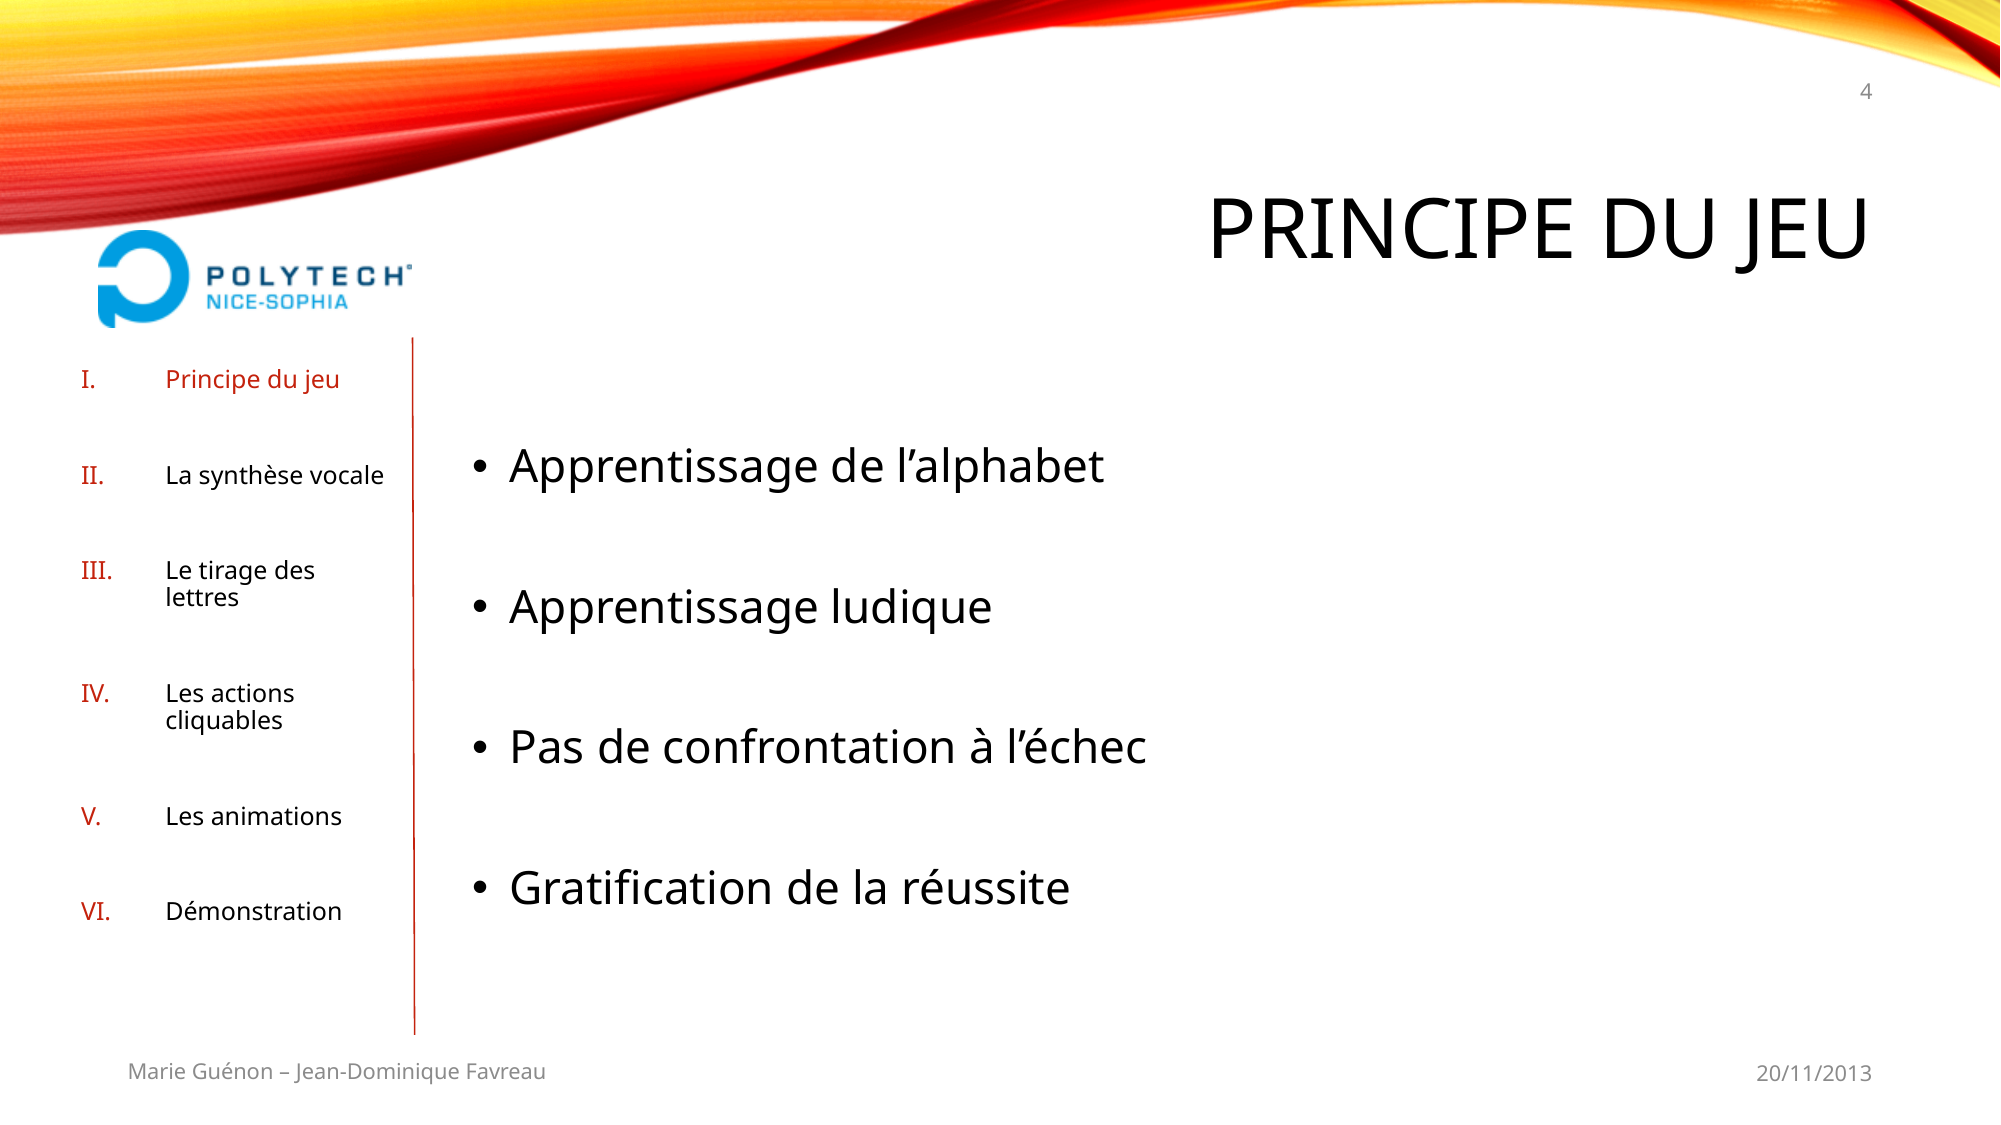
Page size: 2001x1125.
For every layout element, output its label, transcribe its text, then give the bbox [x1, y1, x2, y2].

picture [98, 315, 110, 328]
title Principe du jeu [474, 125, 1888, 338]
picture [0, 0, 2000, 328]
text_box Principe du jeu La synthèse vocale Le tirage des lettres Les actions cliquables Les animations Démonstration [66, 359, 400, 1021]
slide_number 4 [1437, 62, 1888, 123]
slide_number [1410, 1042, 1888, 1103]
list Apprentissage de l’alphabet Apprentissage ludique Pas de confrontation à l’échec Gratification de la réussite [457, 360, 1888, 1021]
footer Marie Guénon – Jean-Dominique Favreau [112, 1042, 1388, 1103]
